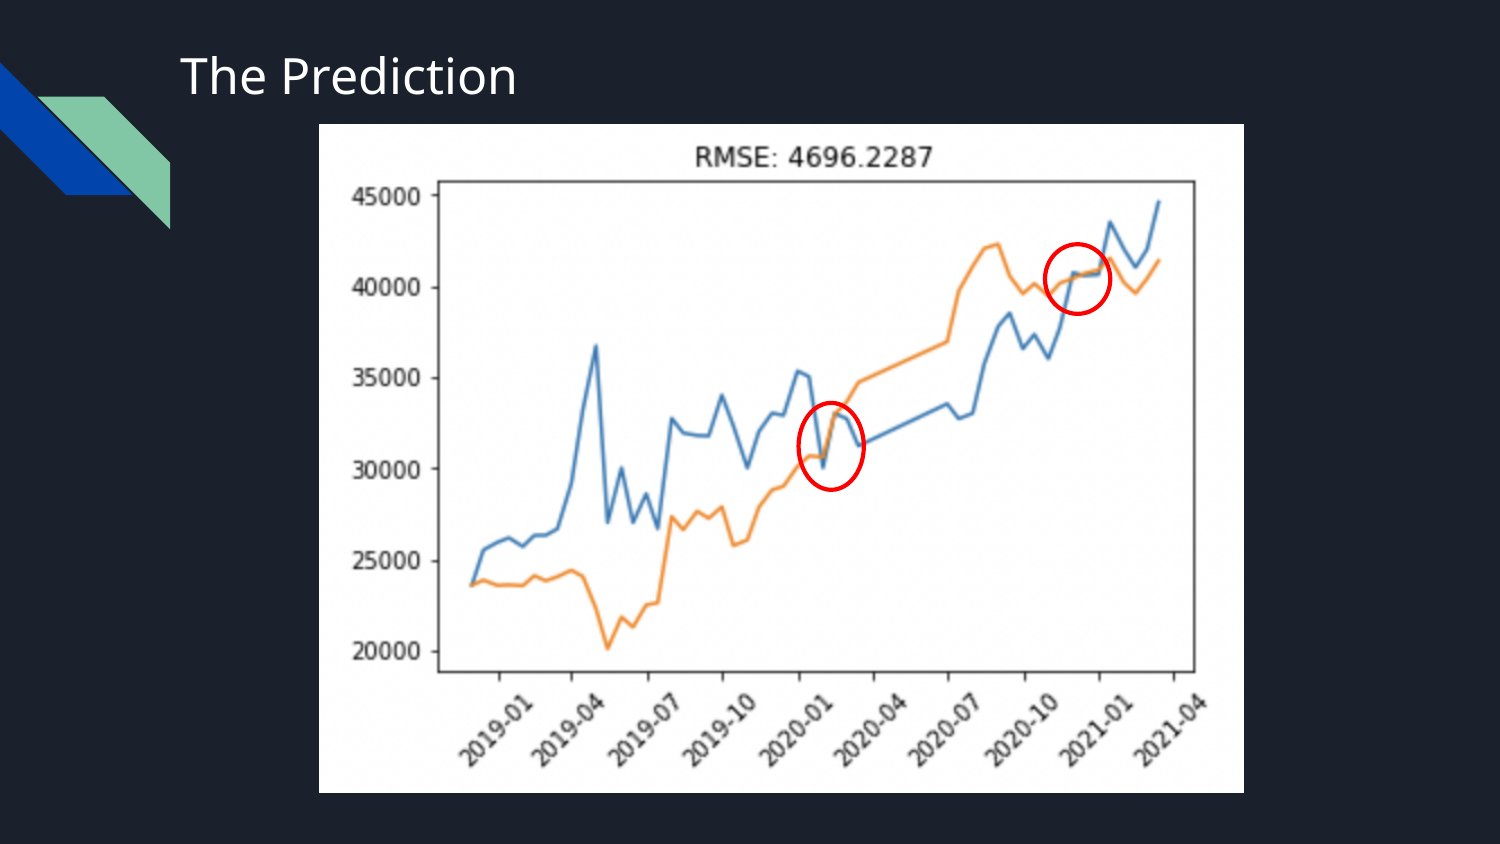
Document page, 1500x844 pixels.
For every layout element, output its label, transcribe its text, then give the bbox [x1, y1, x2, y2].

text_box The Prediction [165, 0, 1107, 125]
picture [318, 124, 1244, 793]
